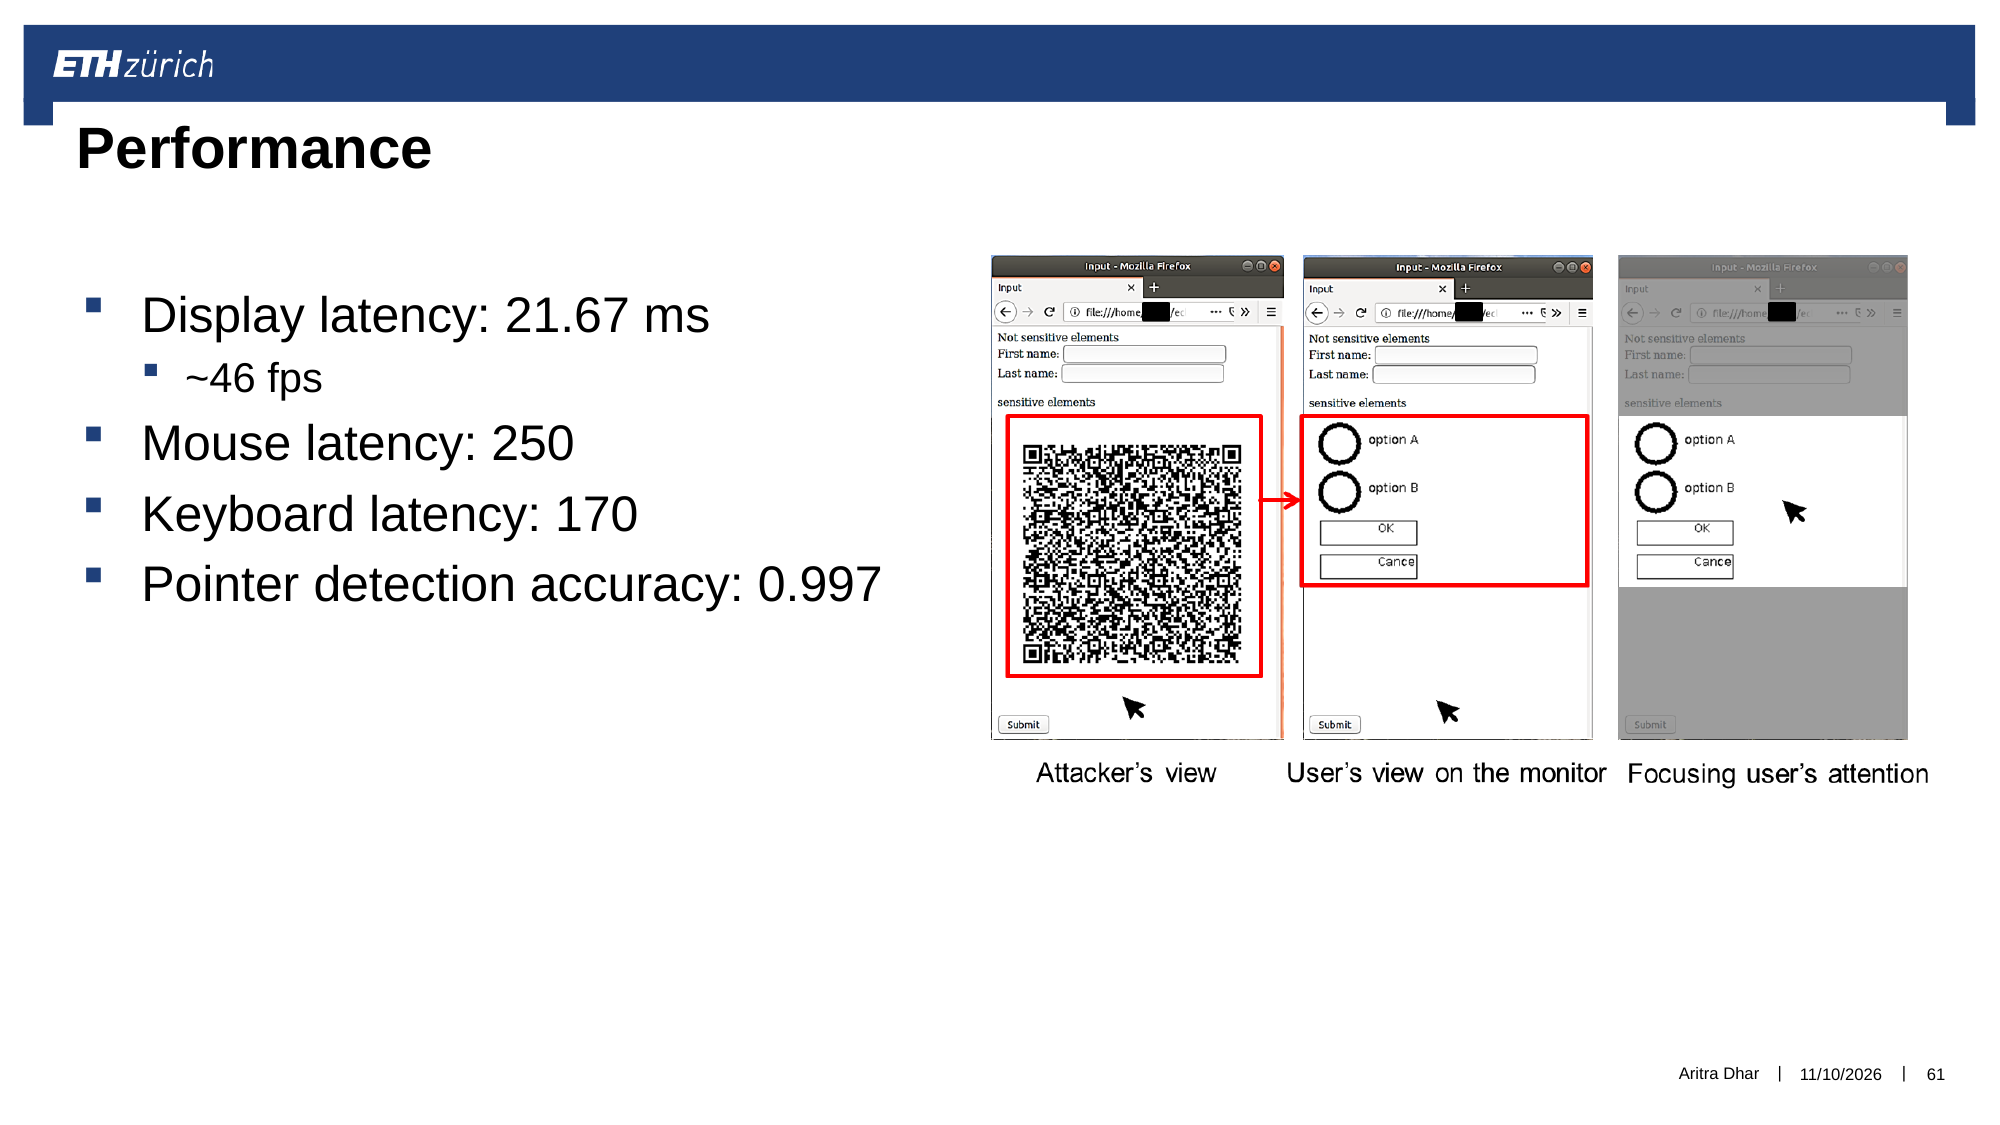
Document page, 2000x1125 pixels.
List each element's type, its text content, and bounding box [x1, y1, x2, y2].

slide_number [1790, 1034, 1892, 1112]
slide_number 61 [1906, 1034, 1966, 1112]
title Performance [53, 101, 1946, 262]
footer Aritra Dhar [999, 1034, 1760, 1111]
picture [991, 255, 1947, 807]
